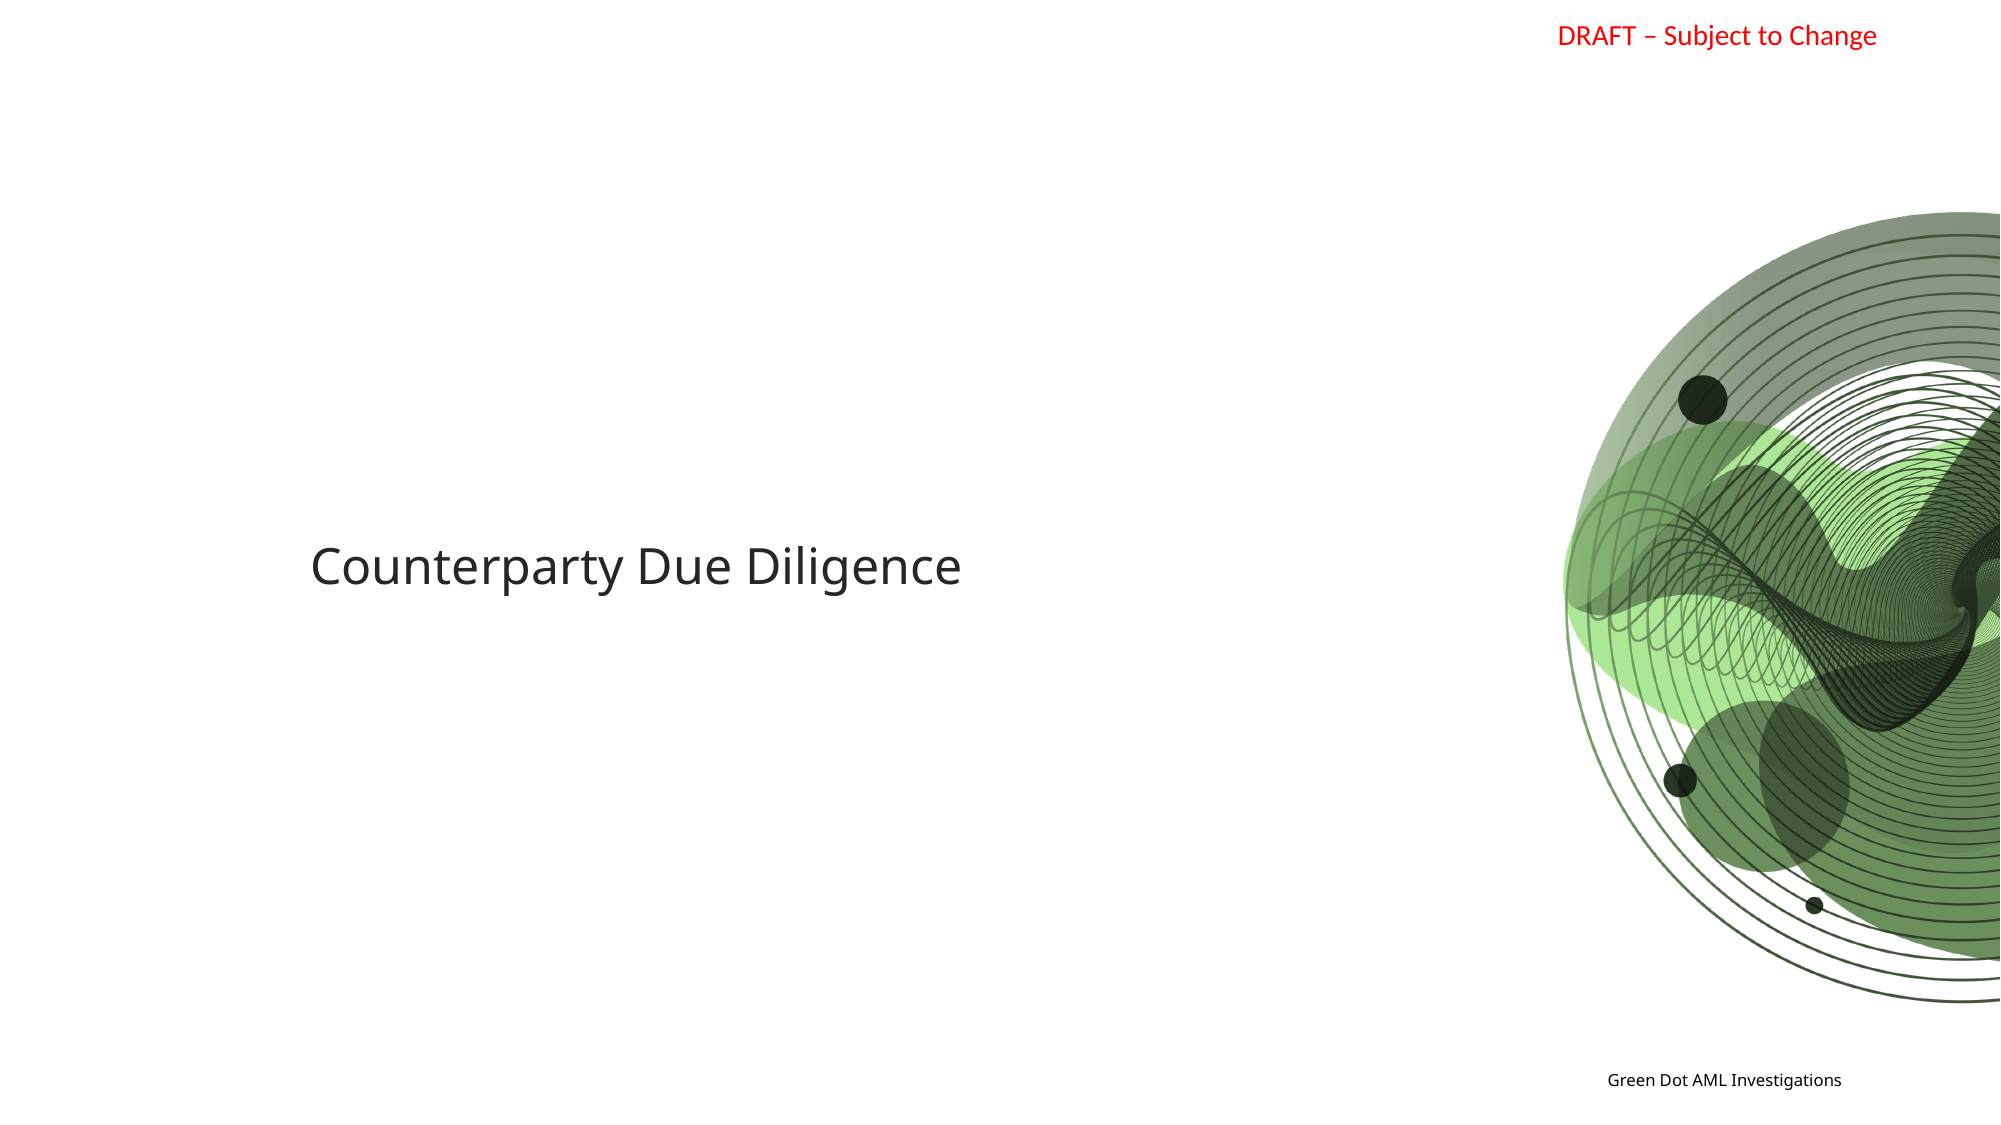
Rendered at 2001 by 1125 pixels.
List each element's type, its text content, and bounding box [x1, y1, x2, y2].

title Counterparty Due Diligence [310, 541, 1382, 602]
picture [1382, 69, 2000, 1125]
